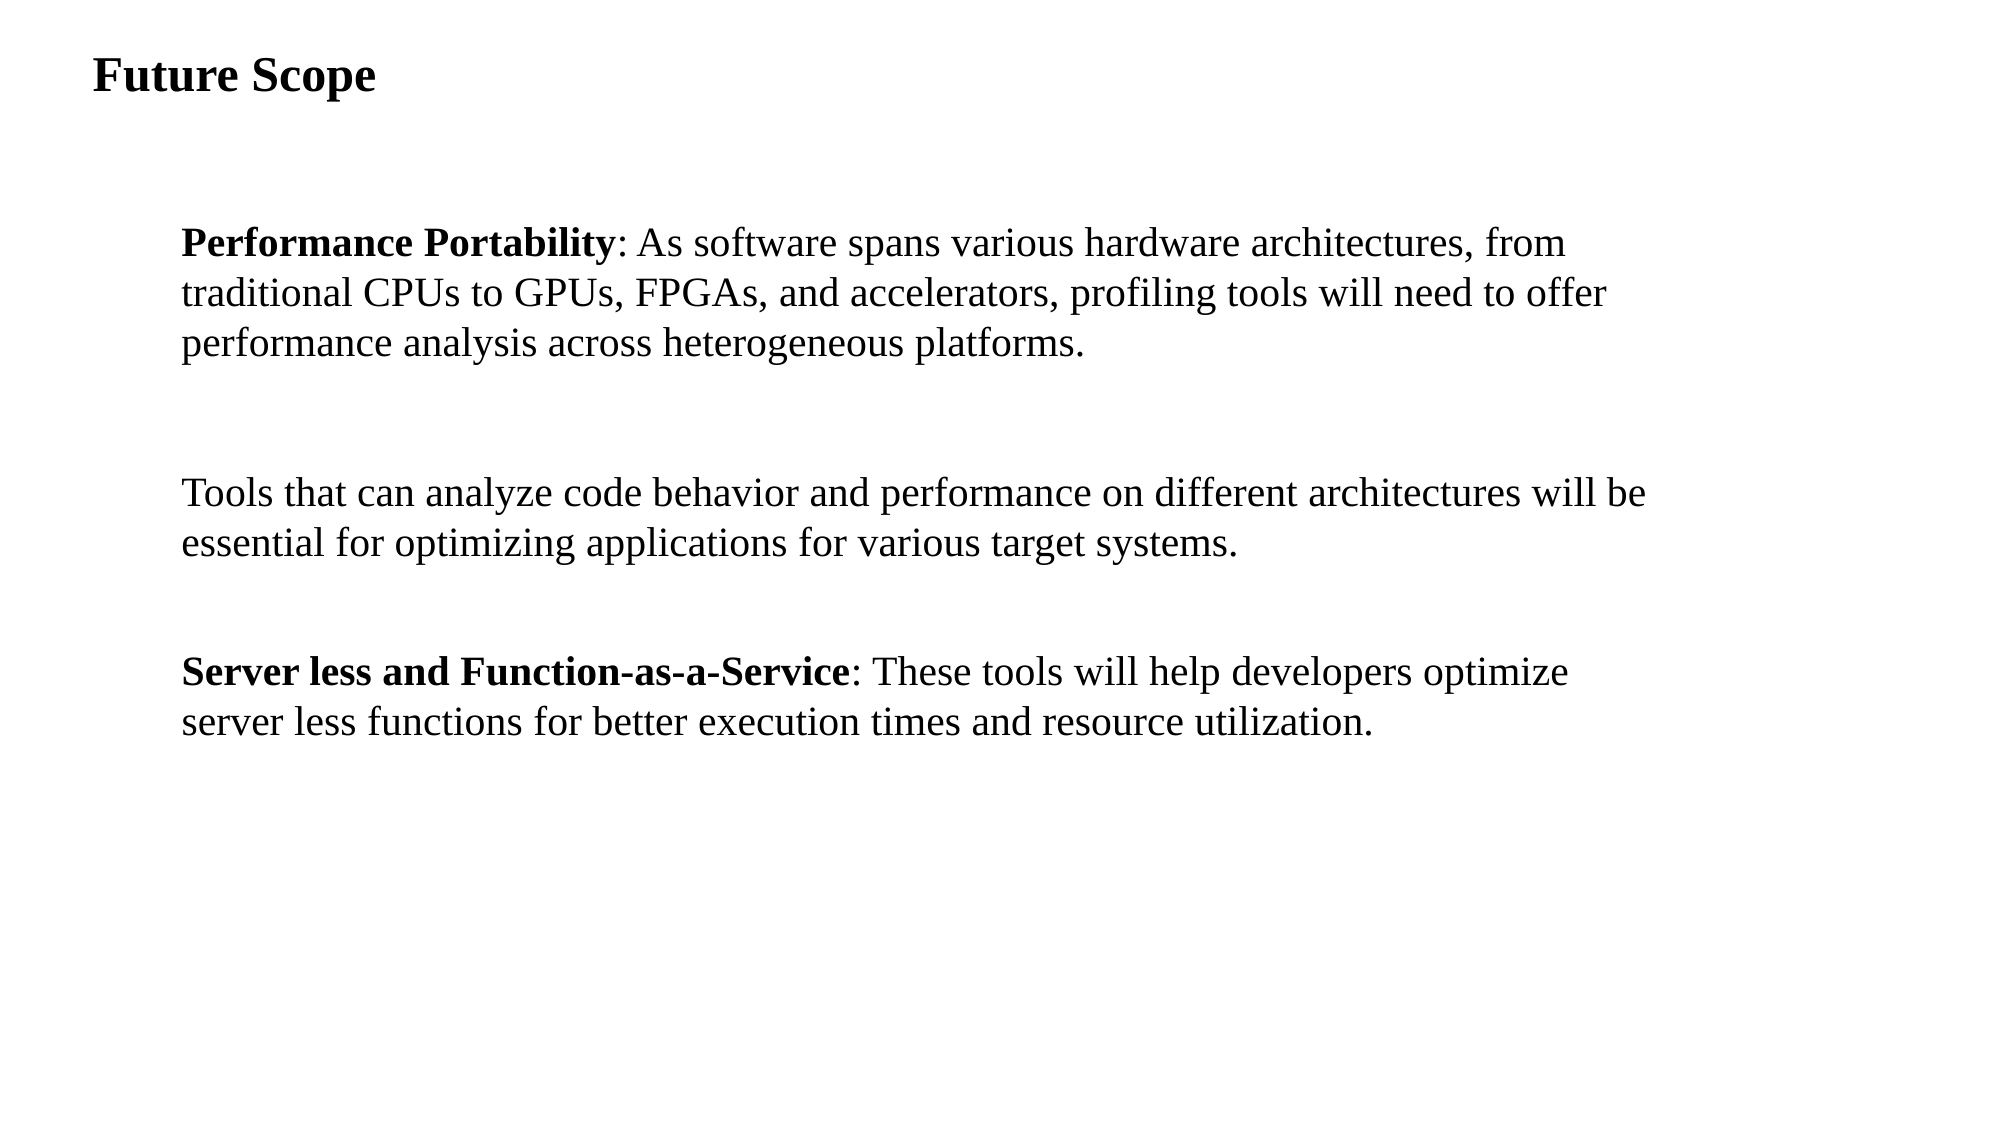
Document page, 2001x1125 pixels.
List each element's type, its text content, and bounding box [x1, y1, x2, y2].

text_box Future Scope [78, 34, 392, 110]
text_box Performance Portability: As software spans various hardware architectures, from traditional CPUs to GPUs, FPGAs, and accelerators, profiling tools will need to offer performance analysis across heterogeneous platforms. Tools that can analyze code behavior and performance on different architectures will be essential for optimizing applications for various target systems. [166, 206, 1688, 572]
text_box Server less and Function-as-a-Service: These tools will help developers optimize server less functions for better execution times and resource utilization. [166, 636, 1672, 752]
